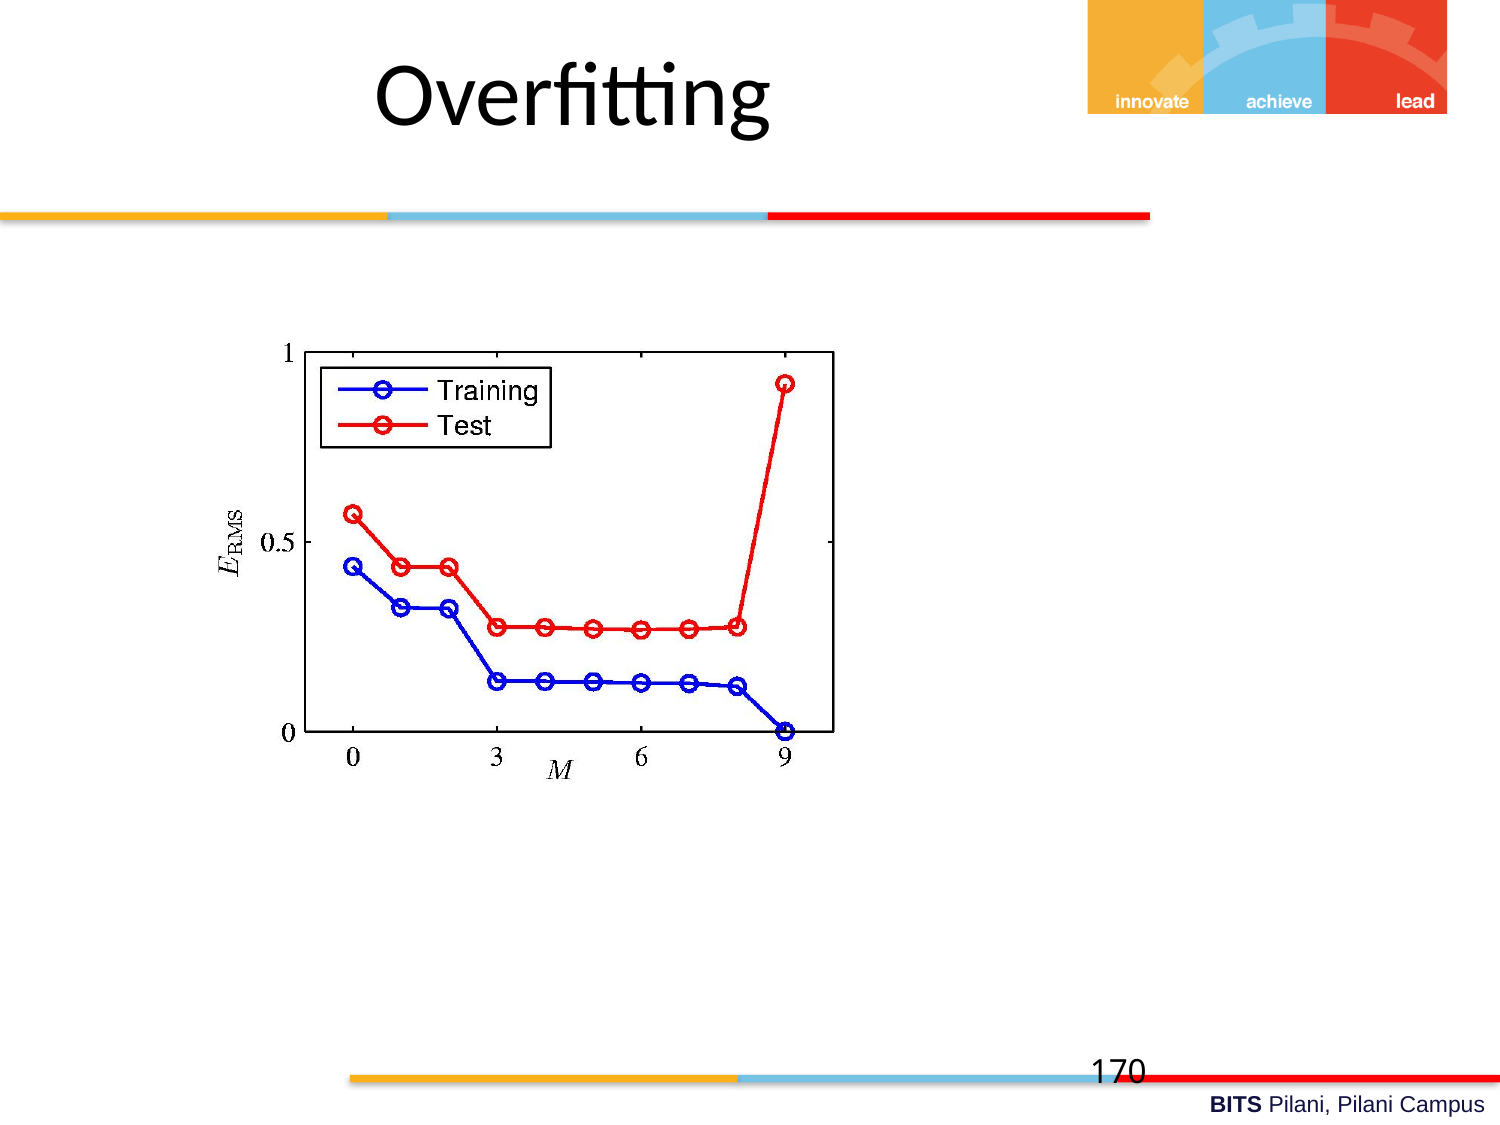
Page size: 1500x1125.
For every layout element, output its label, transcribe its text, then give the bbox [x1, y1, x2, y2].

title Overfitting [0, 26, 1147, 152]
picture [206, 318, 853, 791]
picture [1087, 0, 1448, 114]
slide_number 170 [1074, 1042, 1425, 1103]
